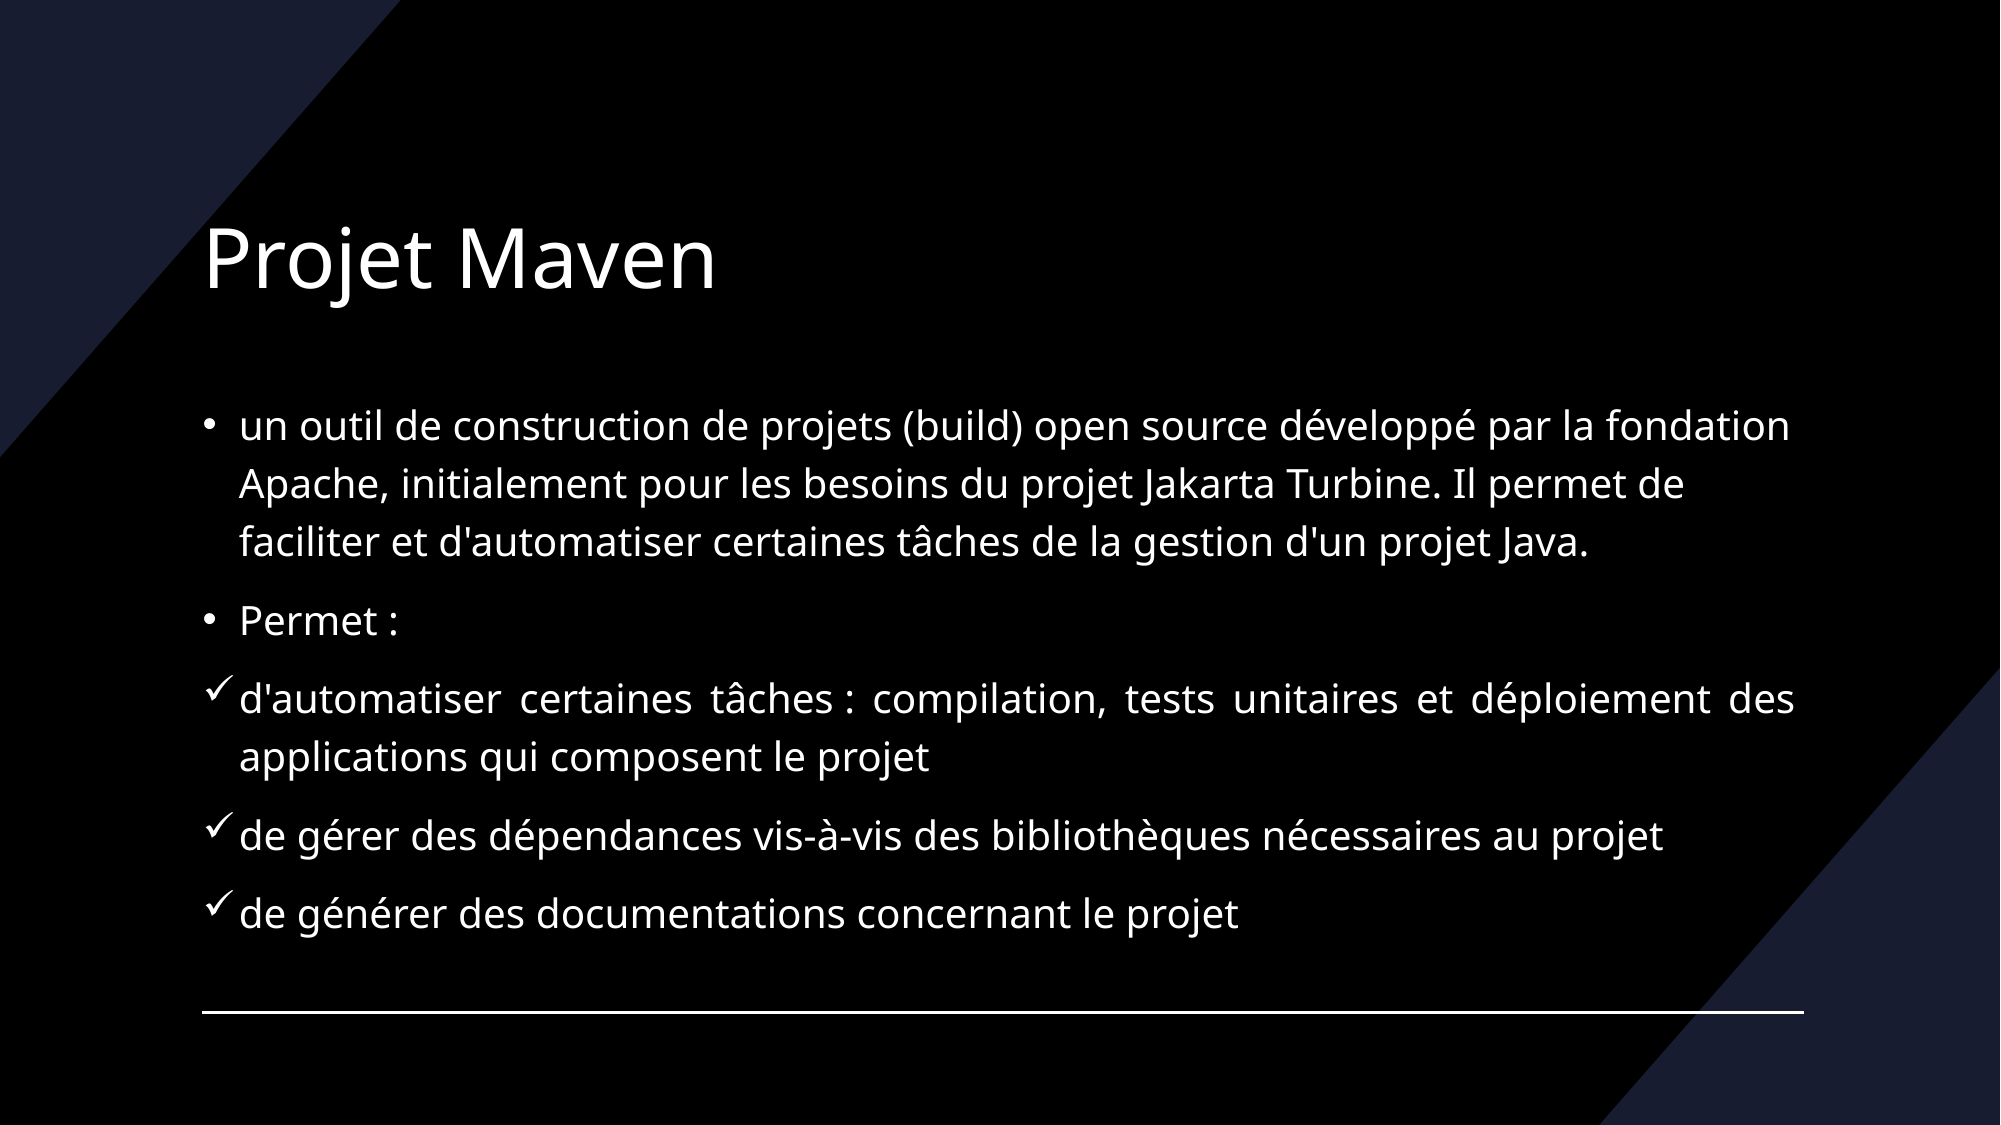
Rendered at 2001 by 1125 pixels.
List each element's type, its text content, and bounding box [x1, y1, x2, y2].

title Projet Maven [187, 143, 1813, 367]
list un outil de construction de projets (build) open source développé par la fondation Apache, initialement pour les besoins du projet Jakarta Turbine. Il permet de faciliter et d'automatiser certaines tâches de la gestion d'un projet Java. Permet : d'automatiser certaines tâches : compilation, tests unitaires et déploiement des applications qui composent le projet de gérer des dépendances vis-à-vis des bibliothèques nécessaires au projet de générer des documentations concernant le projet [187, 382, 1813, 968]
